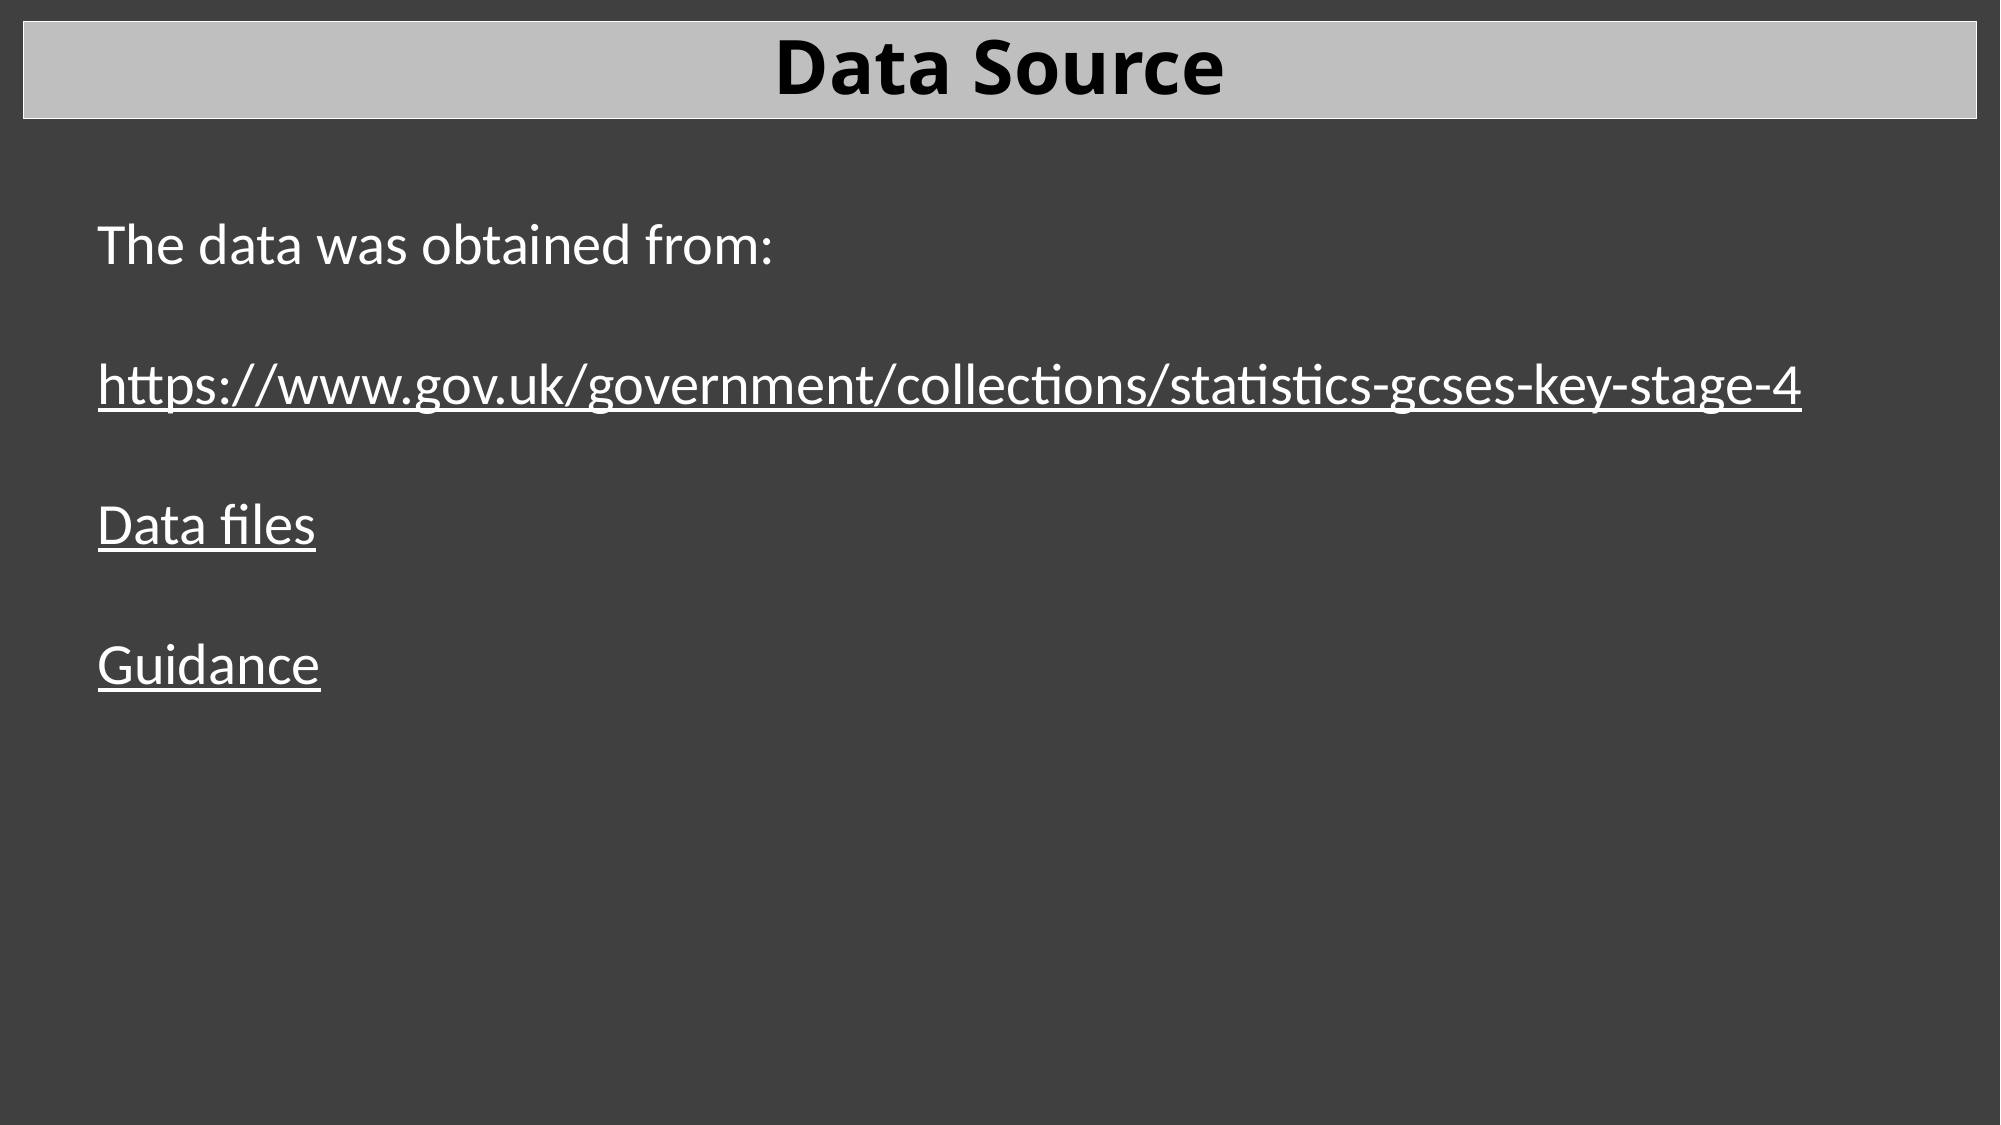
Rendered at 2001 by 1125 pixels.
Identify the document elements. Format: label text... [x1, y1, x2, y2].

text_box Data Source [23, 21, 1977, 119]
text_box The data was obtained from: https://www.gov.uk/government/collections/statistics-gcses-key-stage-4 Data files Guidance [82, 198, 1818, 889]
